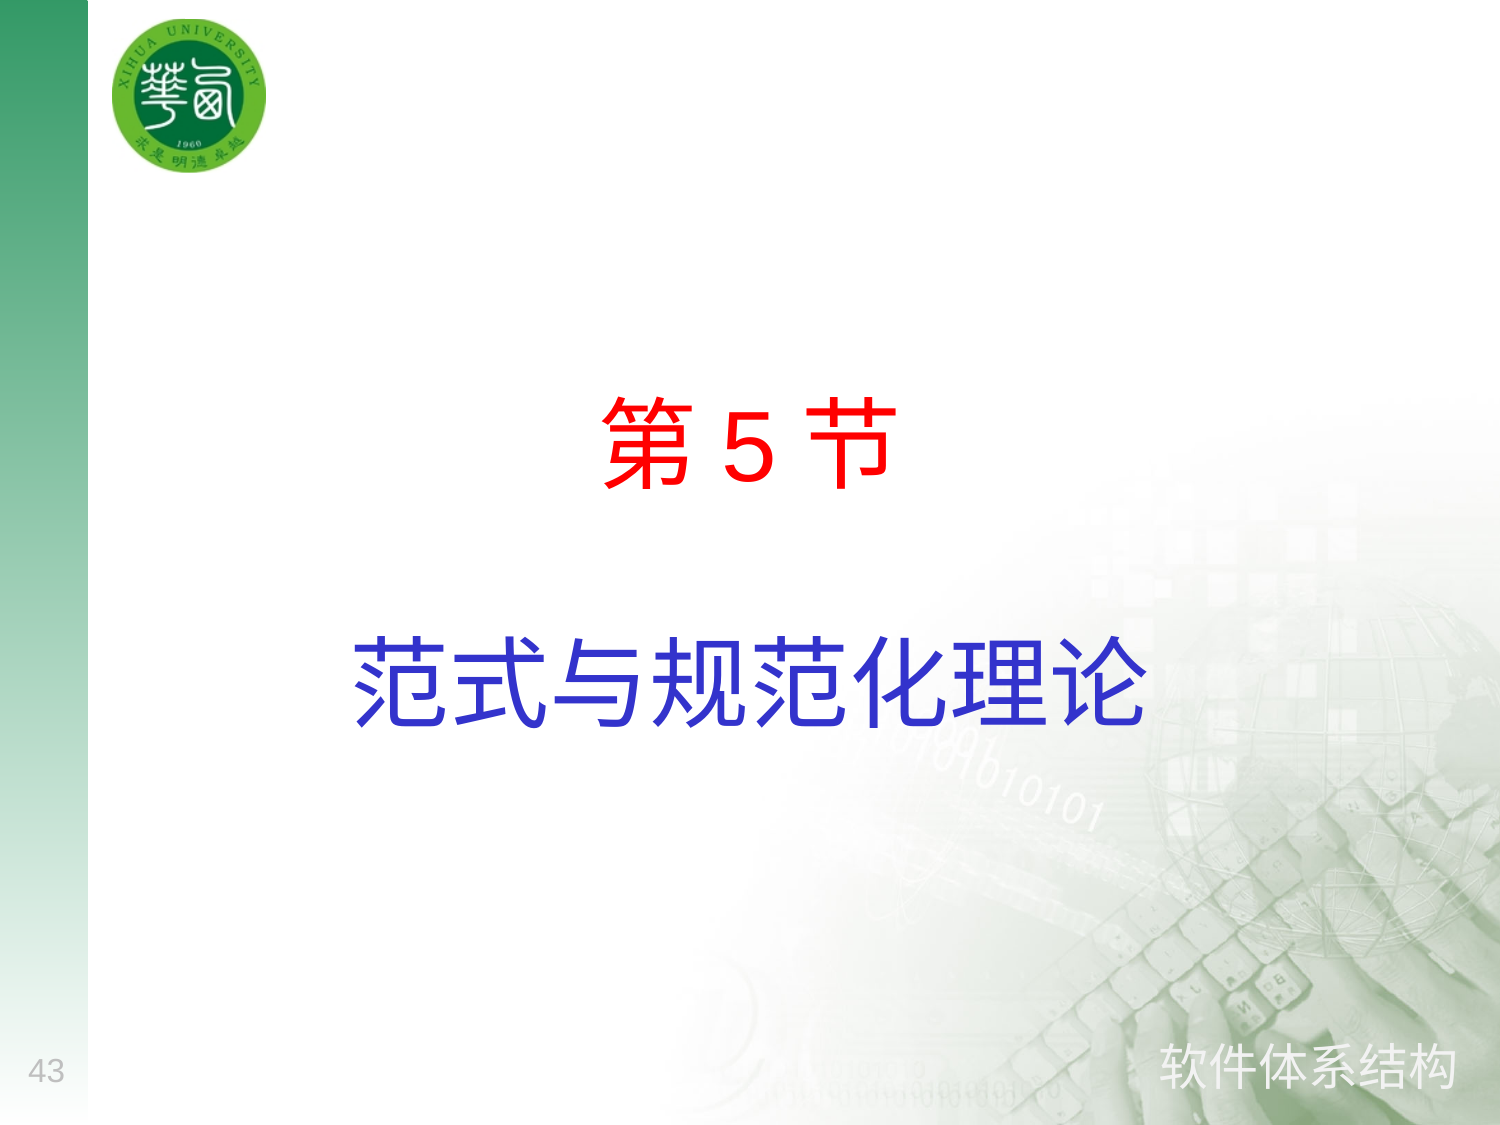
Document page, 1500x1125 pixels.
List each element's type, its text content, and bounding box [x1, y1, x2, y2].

picture [112, 18, 266, 173]
title 第5节 范式与规范化理论 [102, 280, 1397, 749]
slide_number 43 [0, 1041, 88, 1098]
picture [549, 365, 1500, 1125]
